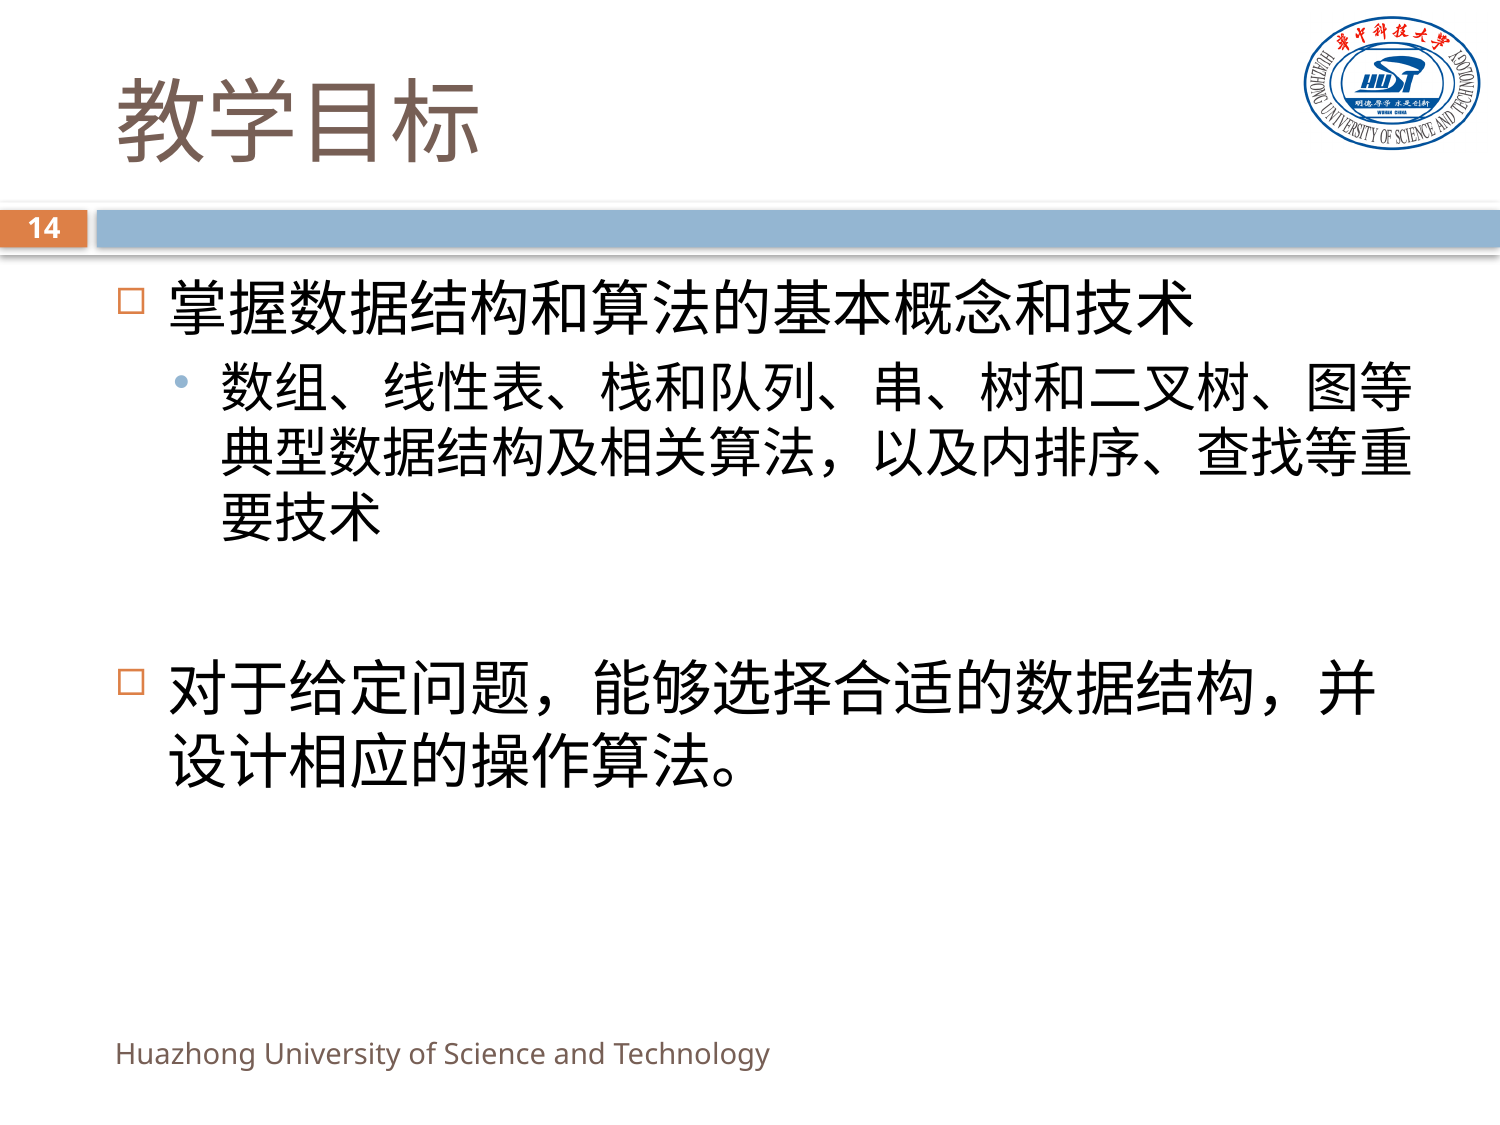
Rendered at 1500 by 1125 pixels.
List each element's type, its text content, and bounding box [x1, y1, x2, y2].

list 掌握数据结构和算法的基本概念和技术 数组、线性表、栈和队列、串、树和二叉树、图等典型数据结构及相关算法，以及内排序、查找等重要技术 对于给定问题，能够选择合适的数据结构，并设计相应的操作算法。 [100, 262, 1438, 1000]
slide_number 14 [0, 208, 88, 249]
footer Huazhong University of Science and Technology [99, 1024, 990, 1085]
picture [1299, 12, 1488, 153]
title 教学目标 [100, 37, 1438, 200]
